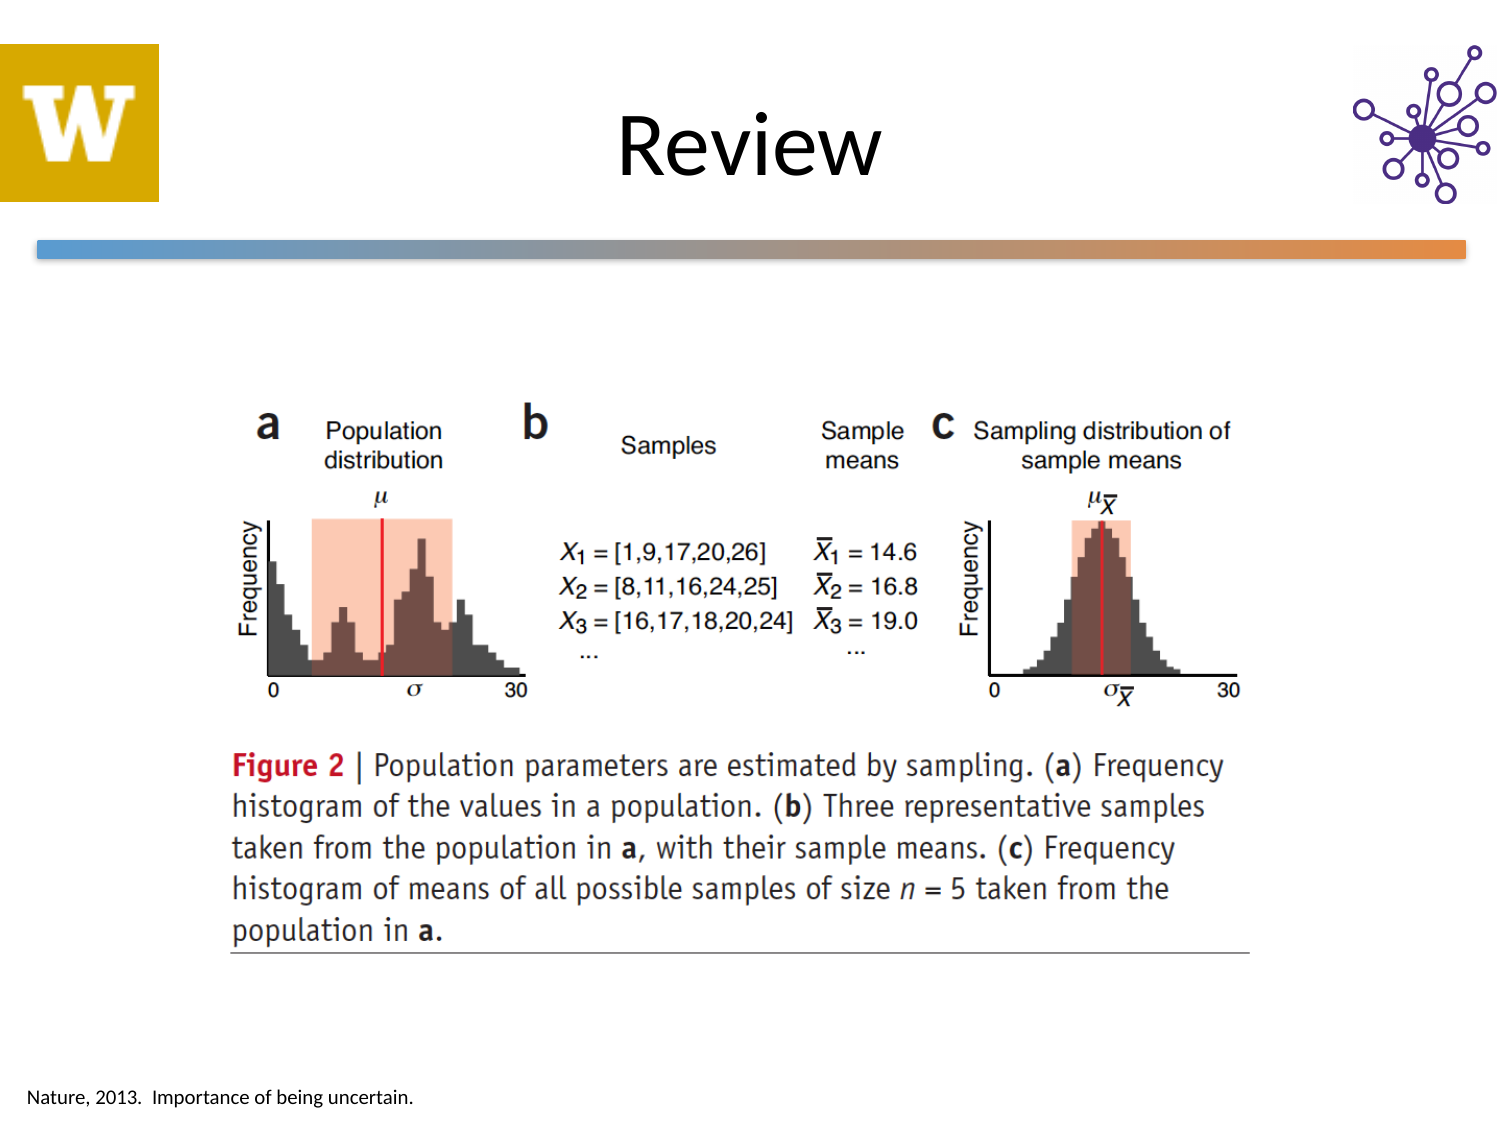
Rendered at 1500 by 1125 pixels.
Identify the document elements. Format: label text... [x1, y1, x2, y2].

picture [0, 44, 159, 202]
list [221, 389, 1279, 966]
title Review [75, 45, 1425, 233]
picture [1425, 45, 1497, 204]
text_box Nature, 2013. Importance of being uncertain. [12, 1076, 429, 1116]
